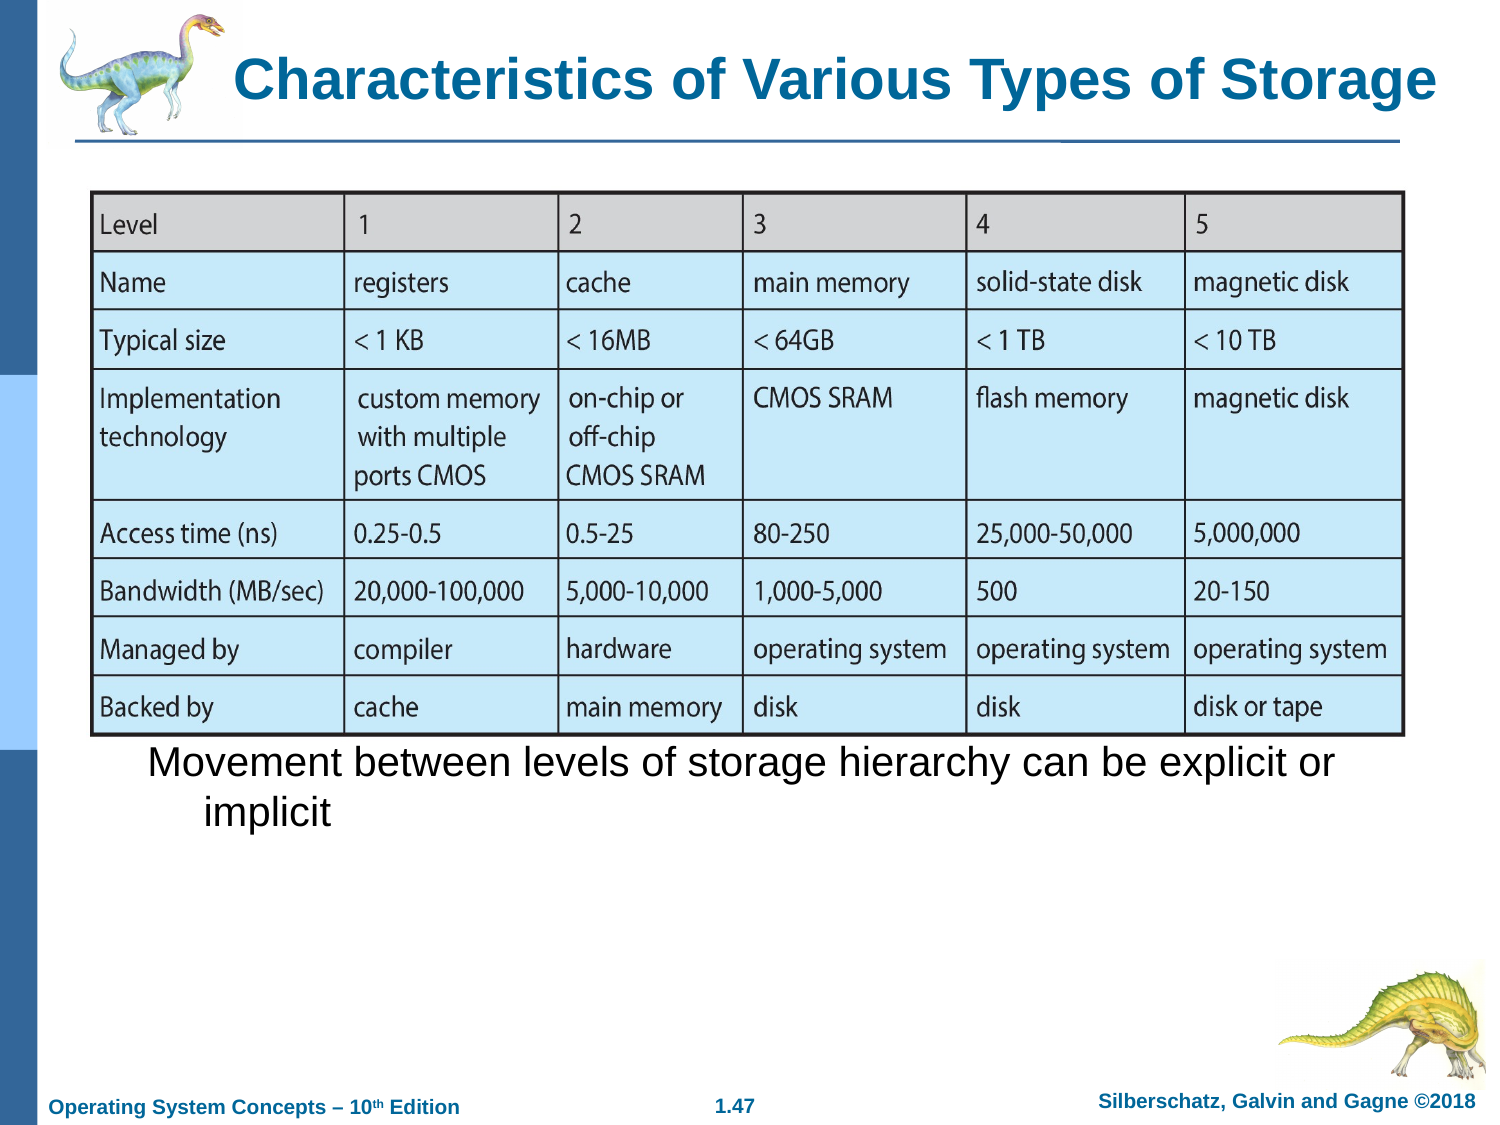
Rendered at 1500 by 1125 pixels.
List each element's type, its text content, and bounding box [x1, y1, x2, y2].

picture [46, 0, 243, 149]
picture [1275, 959, 1486, 1090]
list Movement between levels of storage hierarchy can be explicit or implicit [132, 749, 1397, 944]
title Characteristics of Various Types of Storage [136, 23, 1500, 119]
picture [85, 186, 1408, 742]
